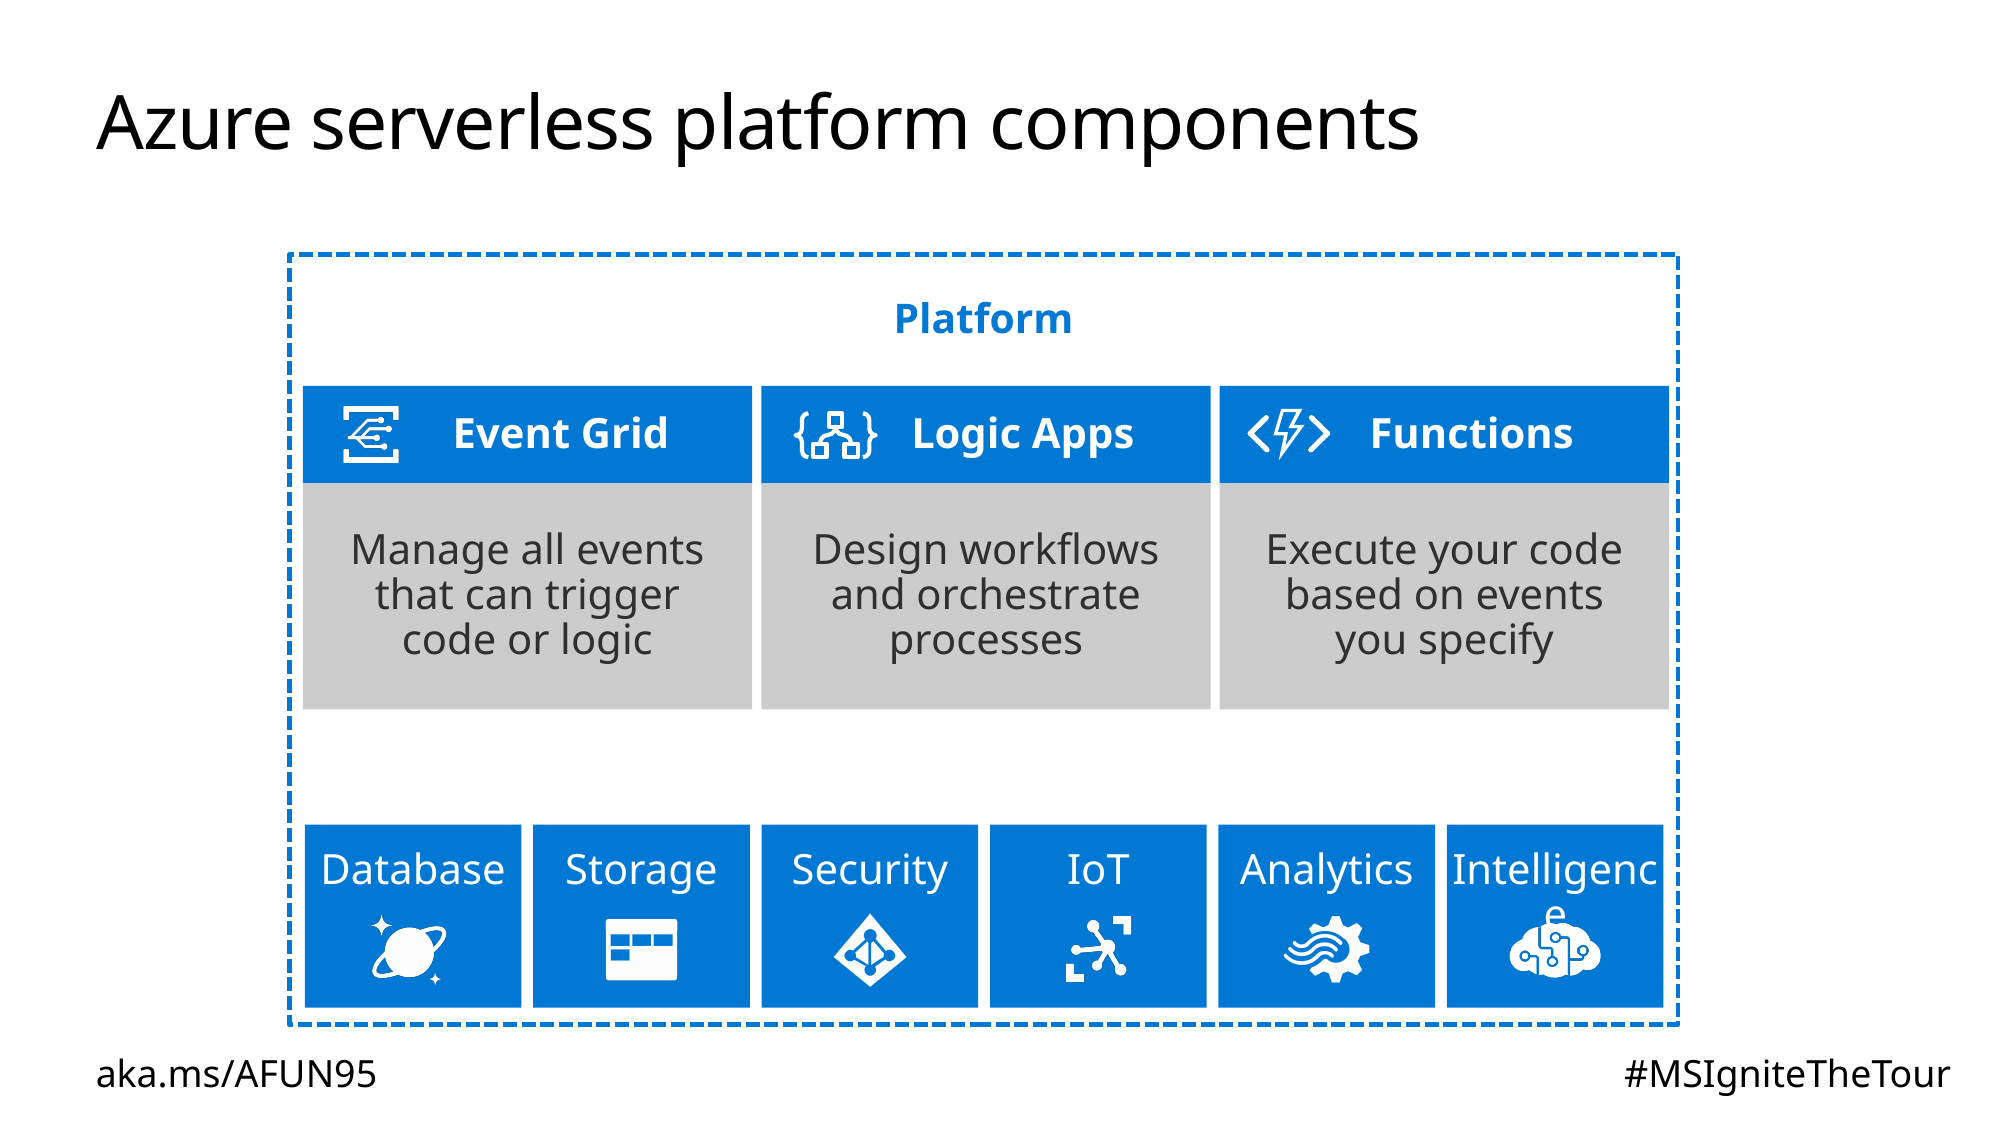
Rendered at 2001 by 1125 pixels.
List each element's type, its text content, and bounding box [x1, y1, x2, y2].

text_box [761, 385, 1211, 710]
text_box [302, 385, 753, 710]
text_box Platform [288, 254, 1679, 1025]
title Azure serverless platform components [96, 75, 1904, 166]
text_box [1219, 385, 1670, 710]
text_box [304, 824, 1664, 1008]
